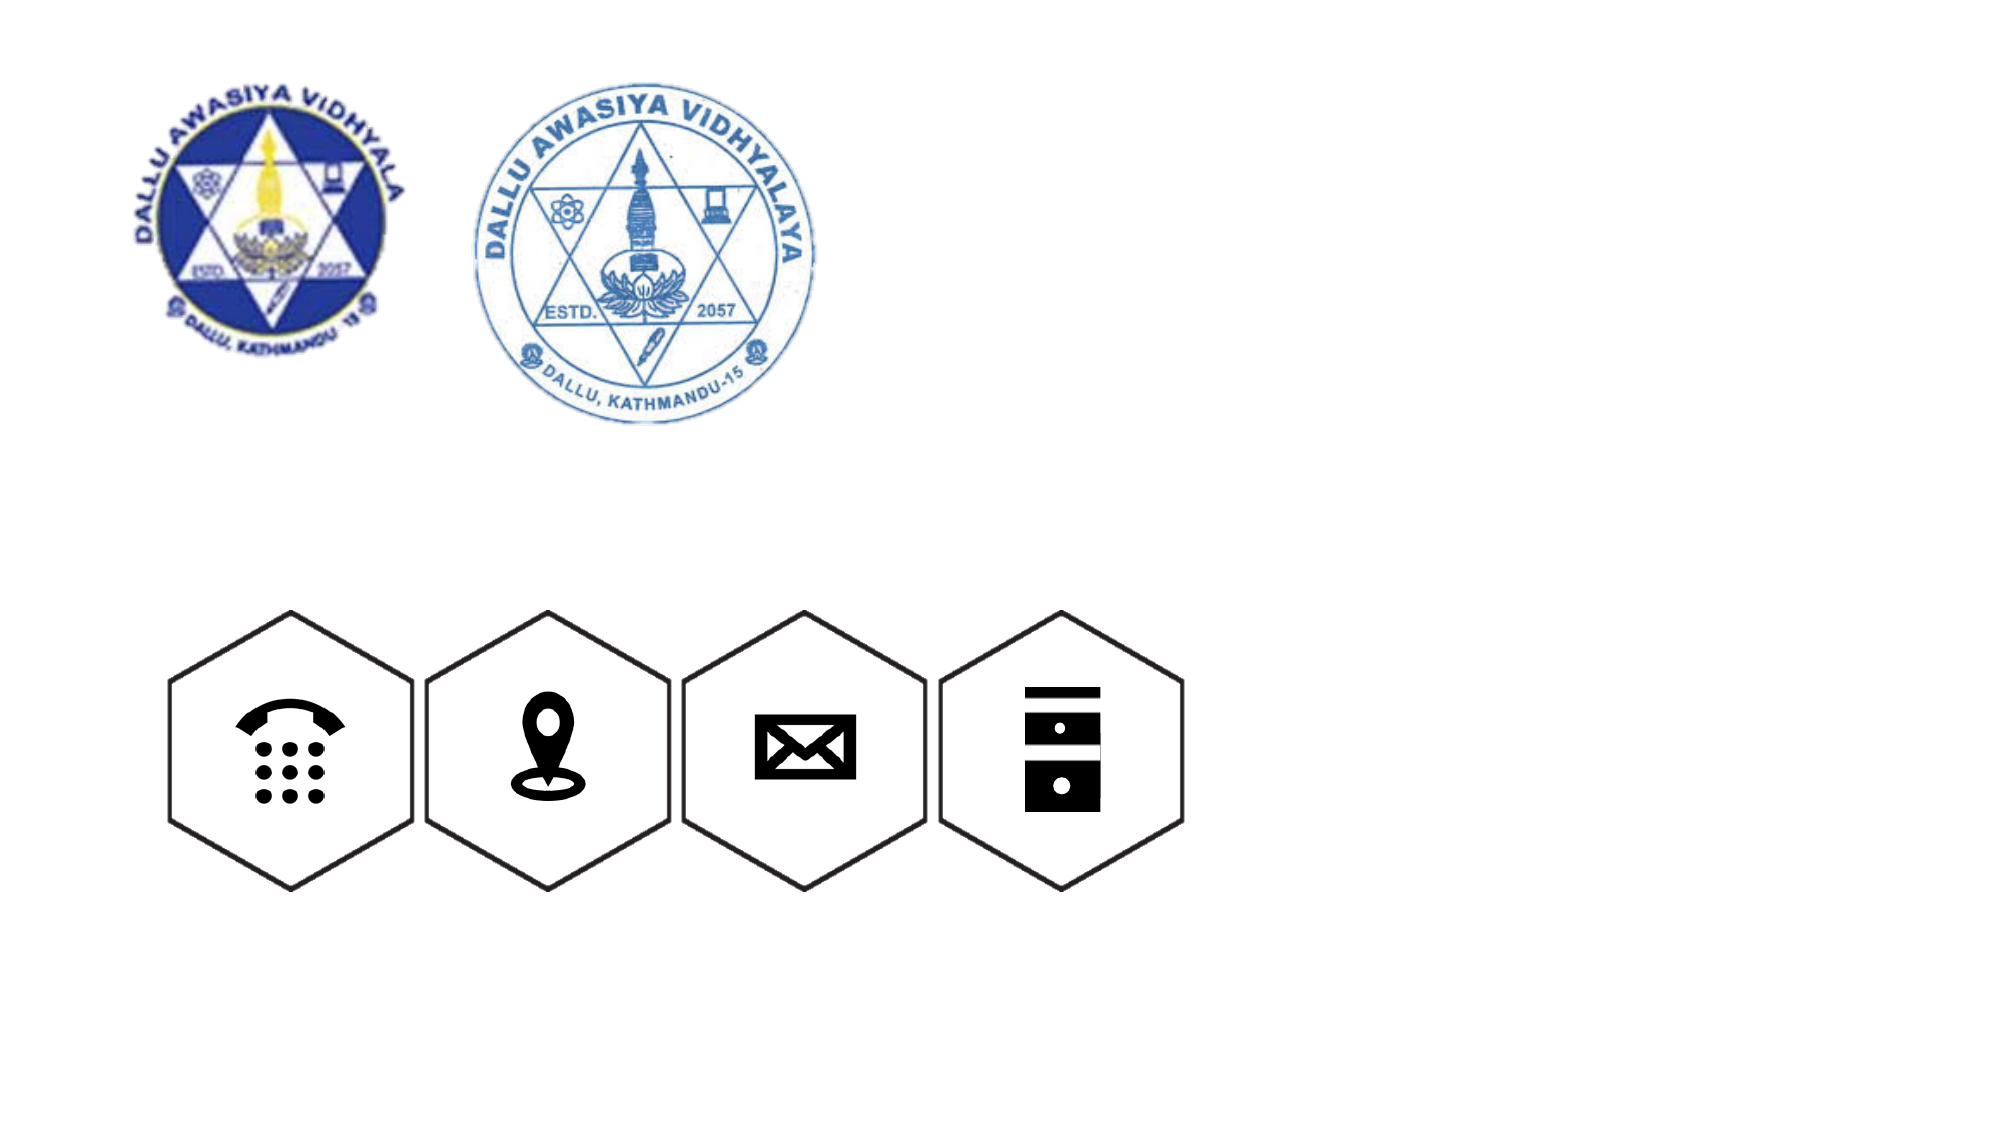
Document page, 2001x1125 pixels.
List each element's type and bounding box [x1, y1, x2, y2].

picture [103, 56, 436, 388]
picture [453, 81, 838, 435]
text_box [432, 610, 663, 892]
text_box [663, 610, 921, 892]
text_box [150, 610, 432, 892]
text_box [921, 610, 1202, 892]
